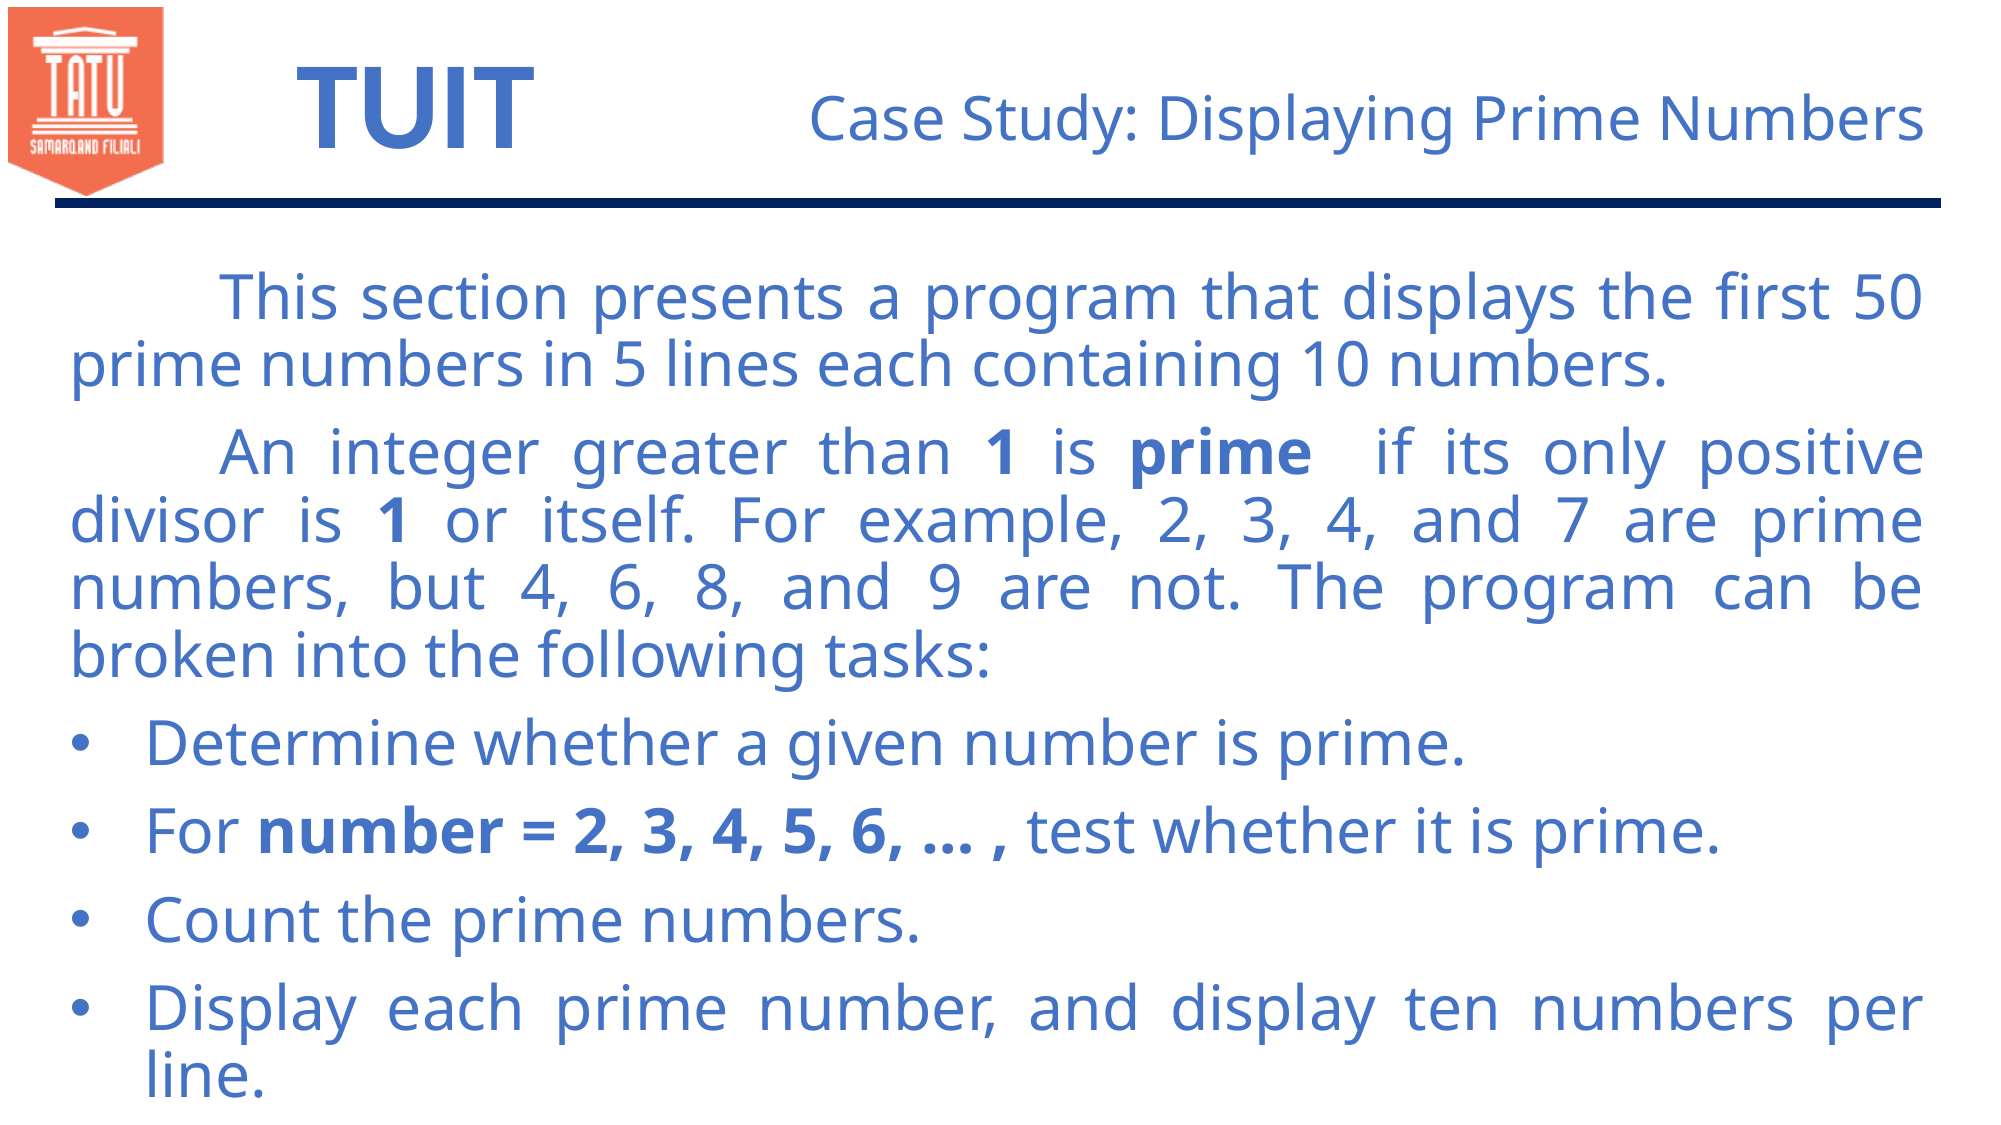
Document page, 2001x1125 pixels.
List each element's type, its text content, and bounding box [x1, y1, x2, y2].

text_box [54, 1009, 1942, 1113]
picture [8, 7, 164, 196]
text_box This section presents a program that displays the first 50 prime numbers in 5 lines each containing 10 numbers. An integer greater than 1 is prime if its only positive divisor is 1 or itself. For example, 2, 3, 4, and 7 are prime numbers, but 4, 6, 8, and 9 are not. The program can be broken into the following tasks: Determine whether a given number is prime. For number = 2, 3, 4, 5, 6, … , test whether it is prime. Count the prime numbers. Display each prime number, and display ten numbers per line. [54, 257, 1942, 1009]
text_box TUIT [281, 39, 571, 162]
text_box Case Study: Displaying Prime Numbers [644, 48, 1942, 162]
